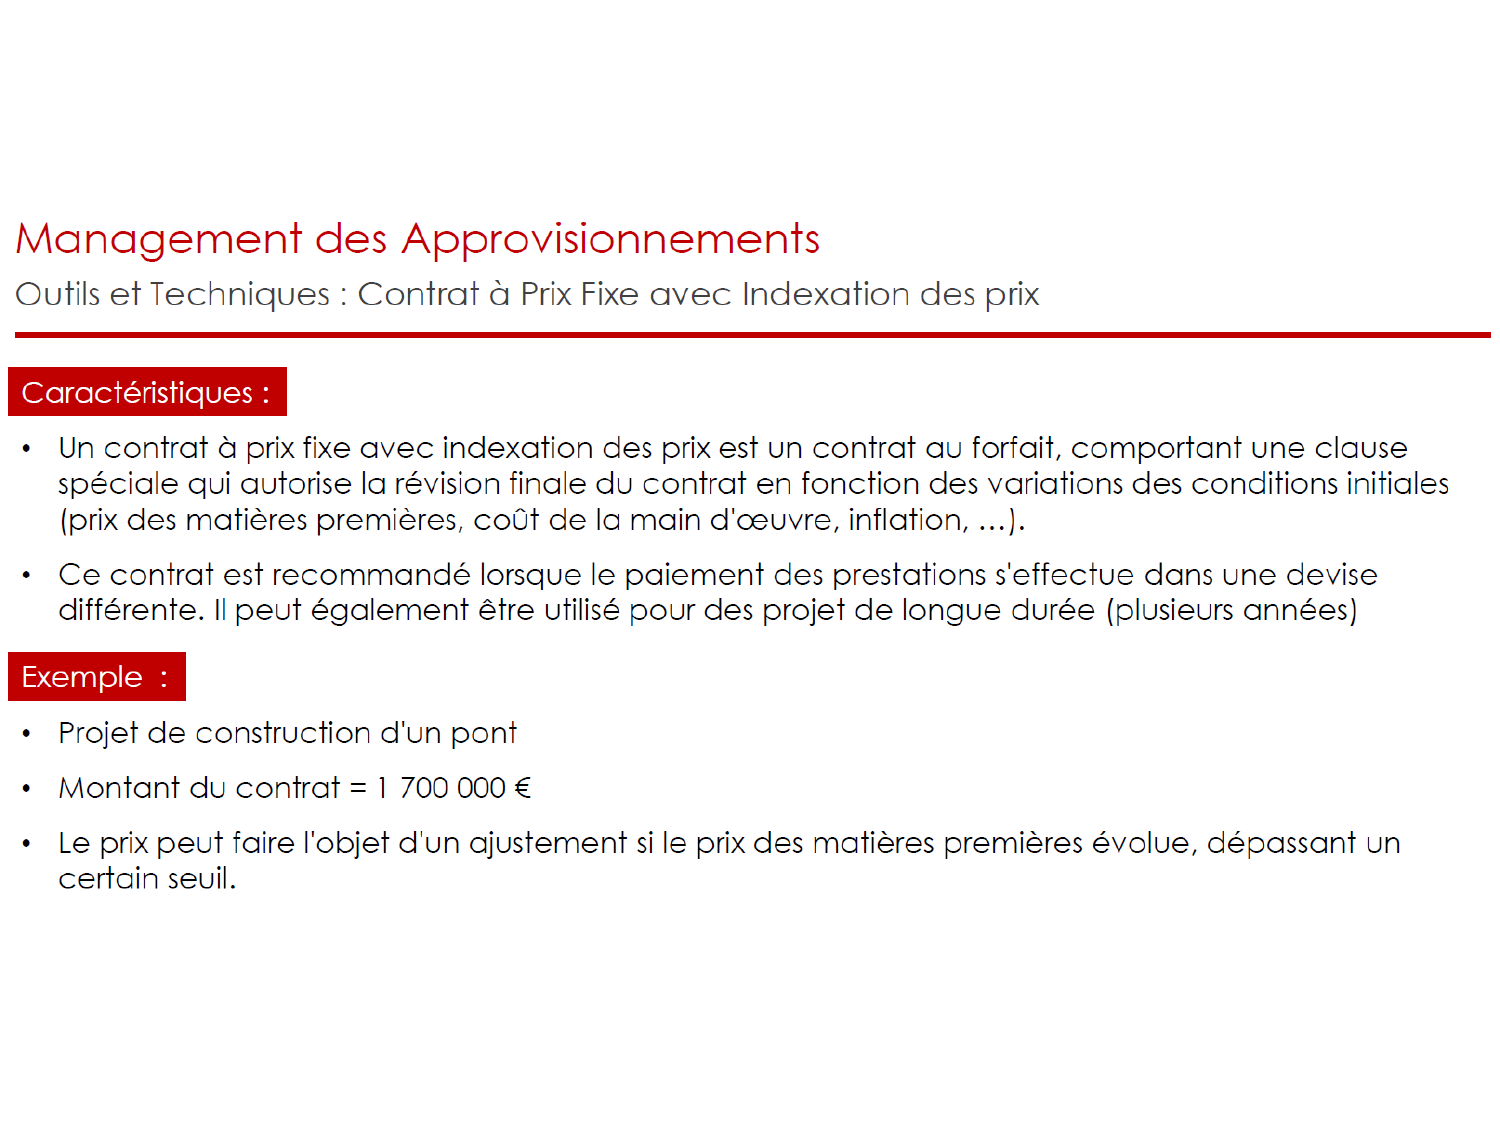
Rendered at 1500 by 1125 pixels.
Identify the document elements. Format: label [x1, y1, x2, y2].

picture [0, 209, 1500, 916]
